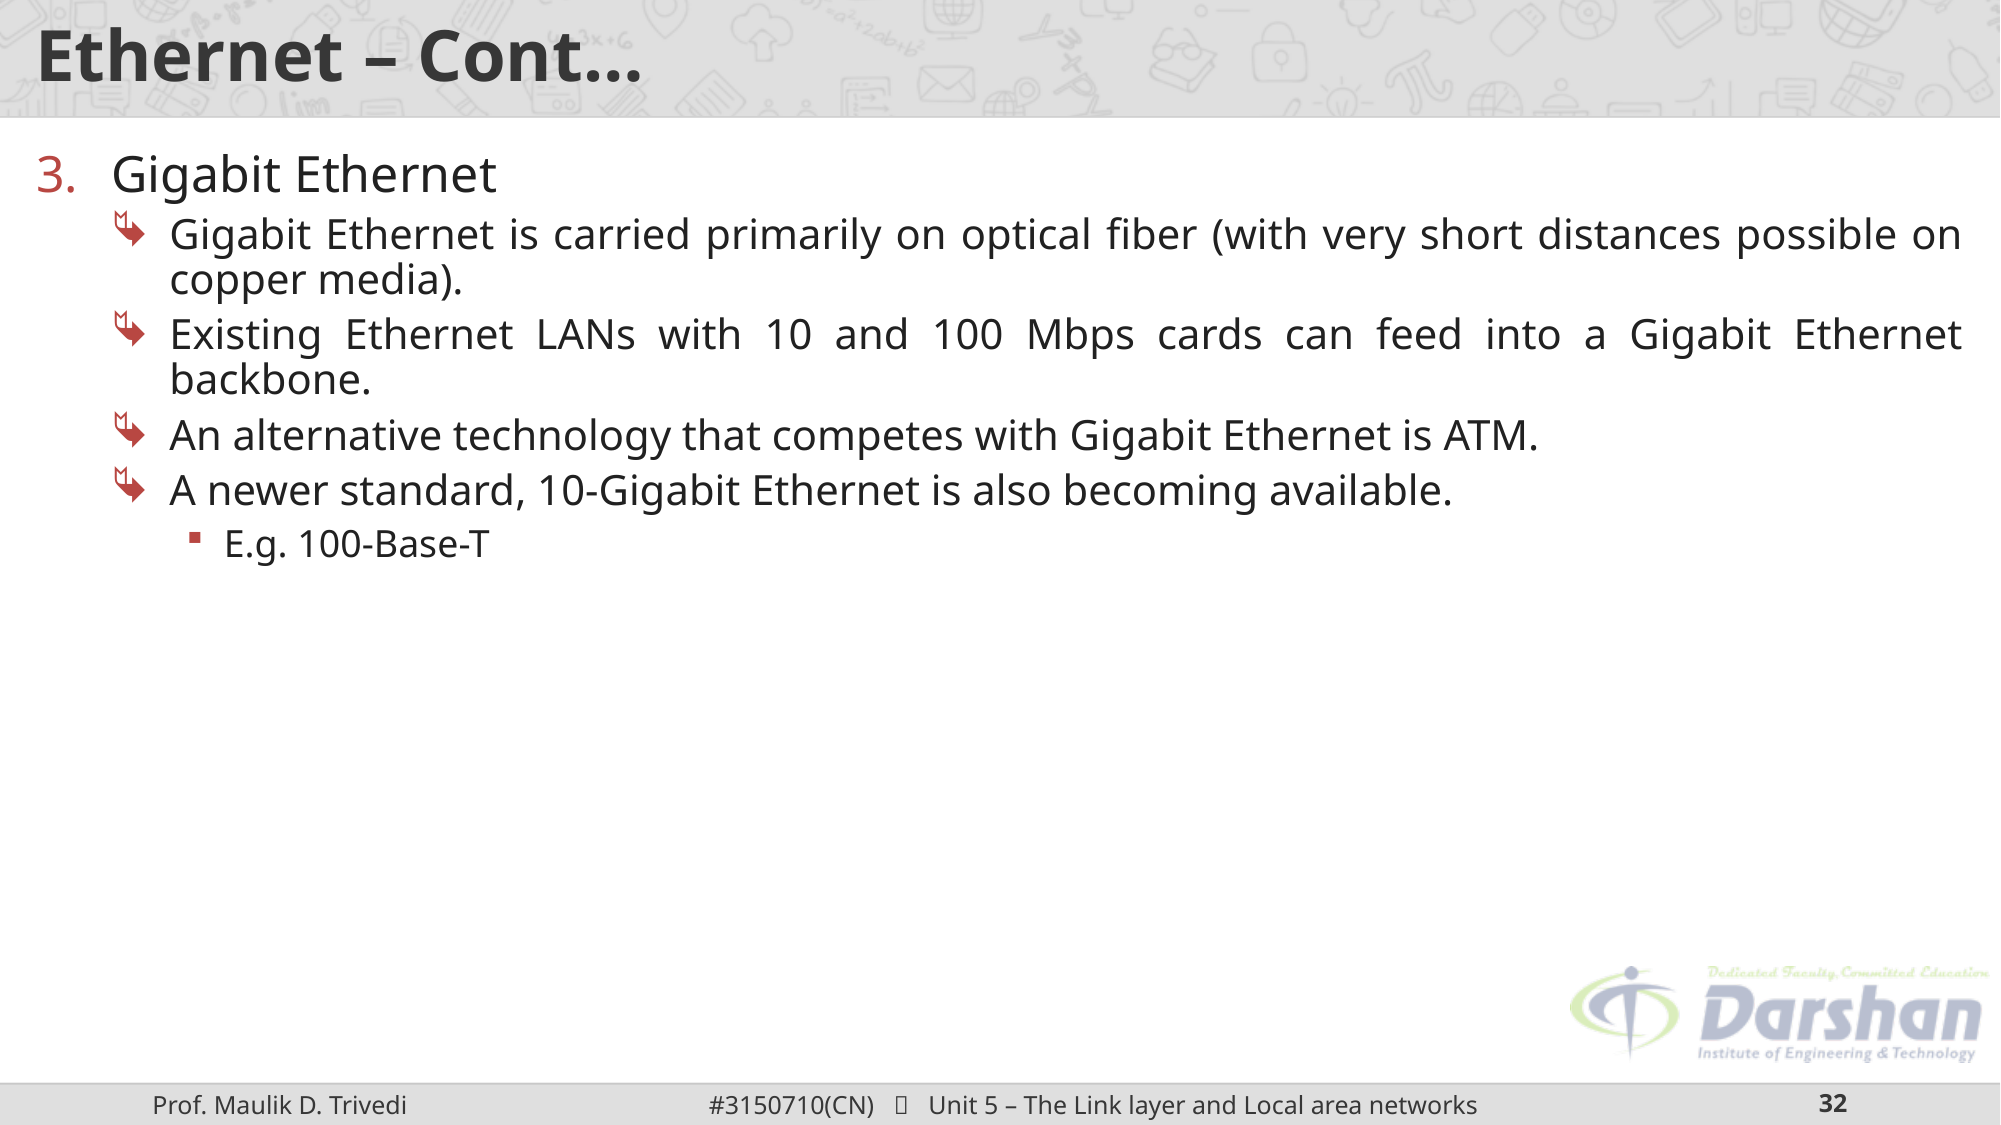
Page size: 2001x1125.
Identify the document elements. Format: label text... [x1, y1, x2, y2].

list Gigabit Ethernet Gigabit Ethernet is carried primarily on optical fiber (with very short distances possible on copper media). Existing Ethernet LANs with 10 and 100 Mbps cards can feed into a Gigabit Ethernet backbone. An alternative technology that competes with Gigabit Ethernet is ATM. A newer standard, 10-Gigabit Ethernet is also becoming available. E.g. 100-Base-T [21, 141, 1979, 1059]
title Ethernet – Cont… [0, 0, 2000, 117]
